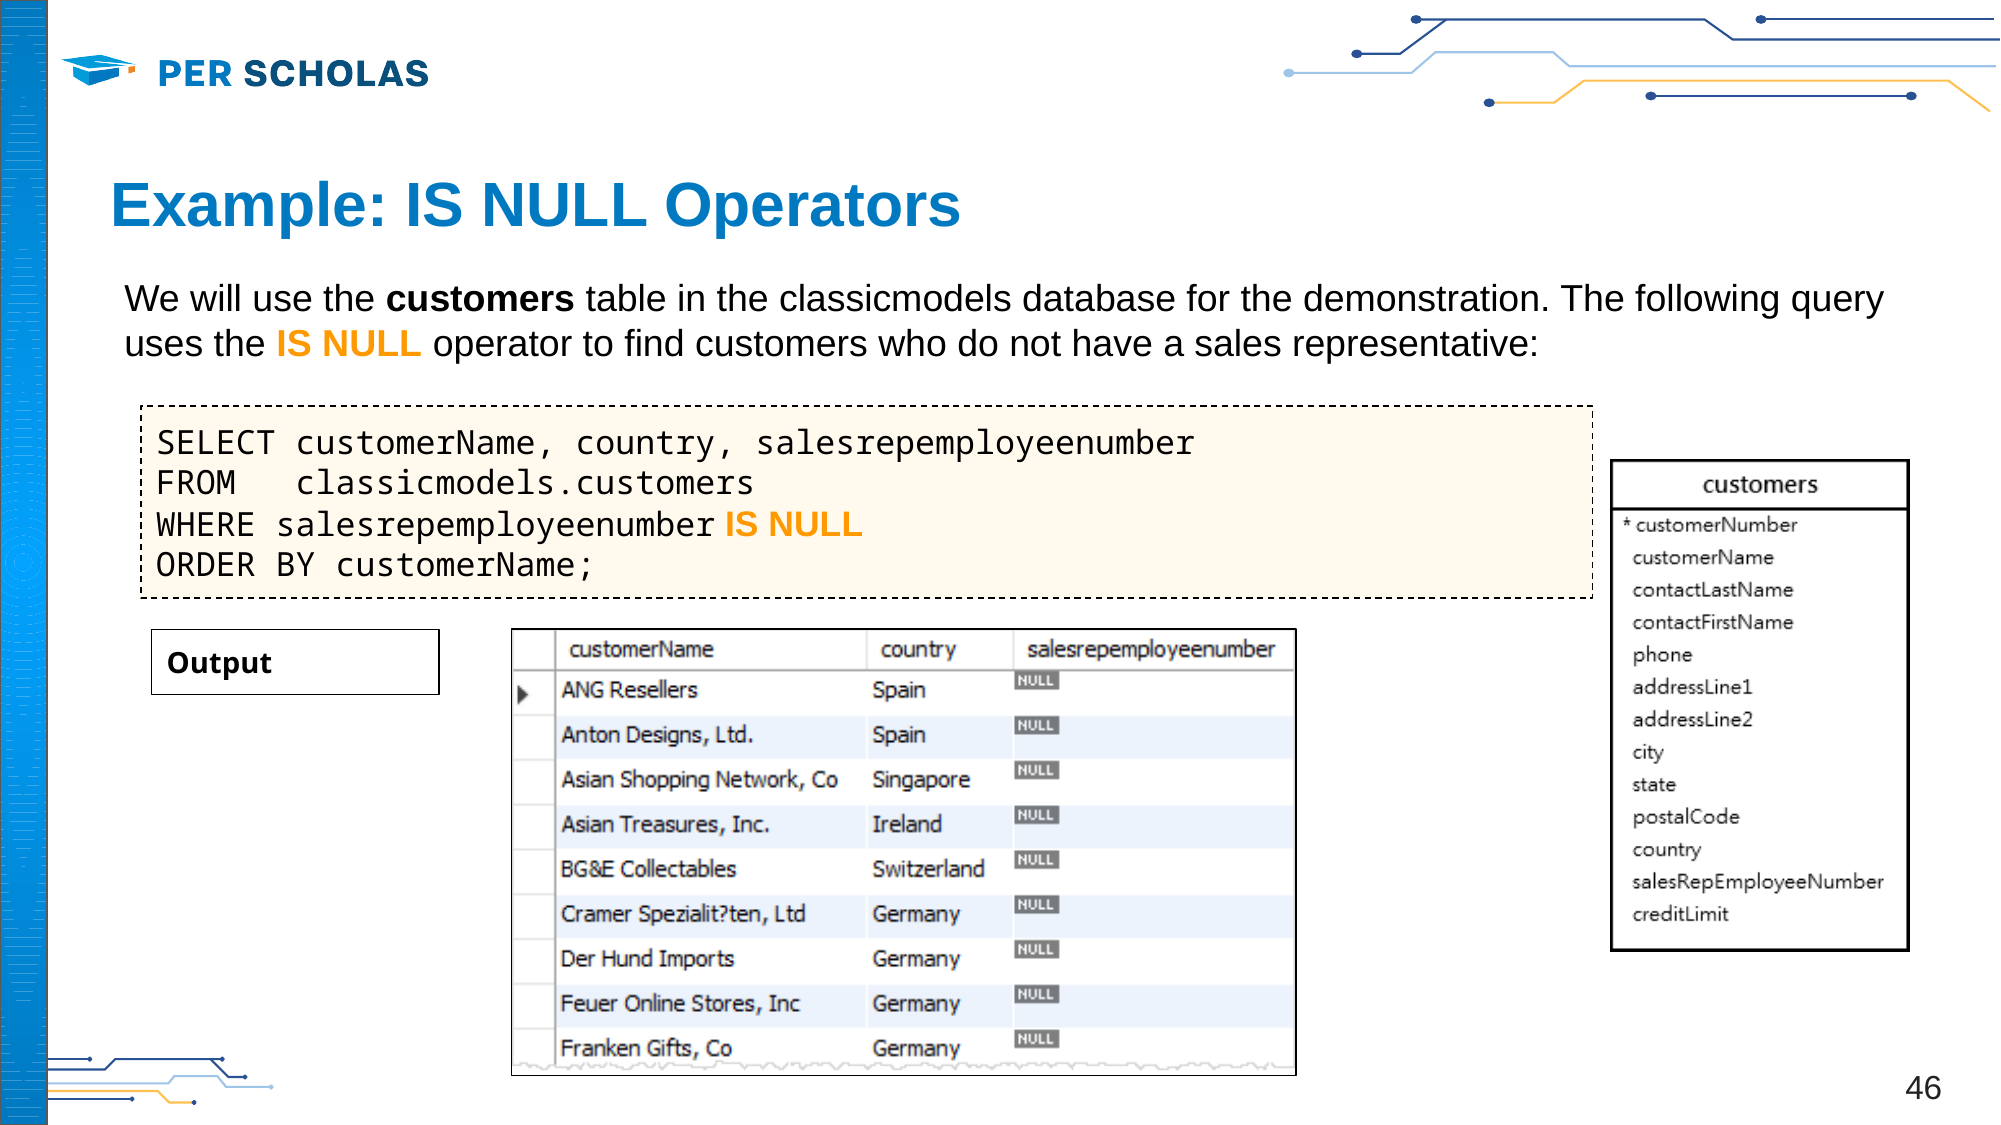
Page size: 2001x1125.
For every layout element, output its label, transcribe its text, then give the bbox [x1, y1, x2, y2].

picture [512, 629, 1296, 1075]
text_box Output [151, 629, 440, 695]
title Example: IS NULL Operators [95, 143, 1871, 260]
picture [48, 23, 452, 110]
text_box We will use the customers table in the classicmodels database for the demonstration. The following query uses the IS NULL operator to find customers who do not have a sales representative: [109, 259, 1914, 406]
text_box SELECT customerName, country, salesrepemployeenumber FROM classicmodels.customers WHERE salesrepemployeenumber IS NULL ORDER BY customerName; [140, 405, 1593, 599]
picture [1610, 458, 1910, 953]
slide_number ‹#› [1860, 1024, 1988, 1114]
